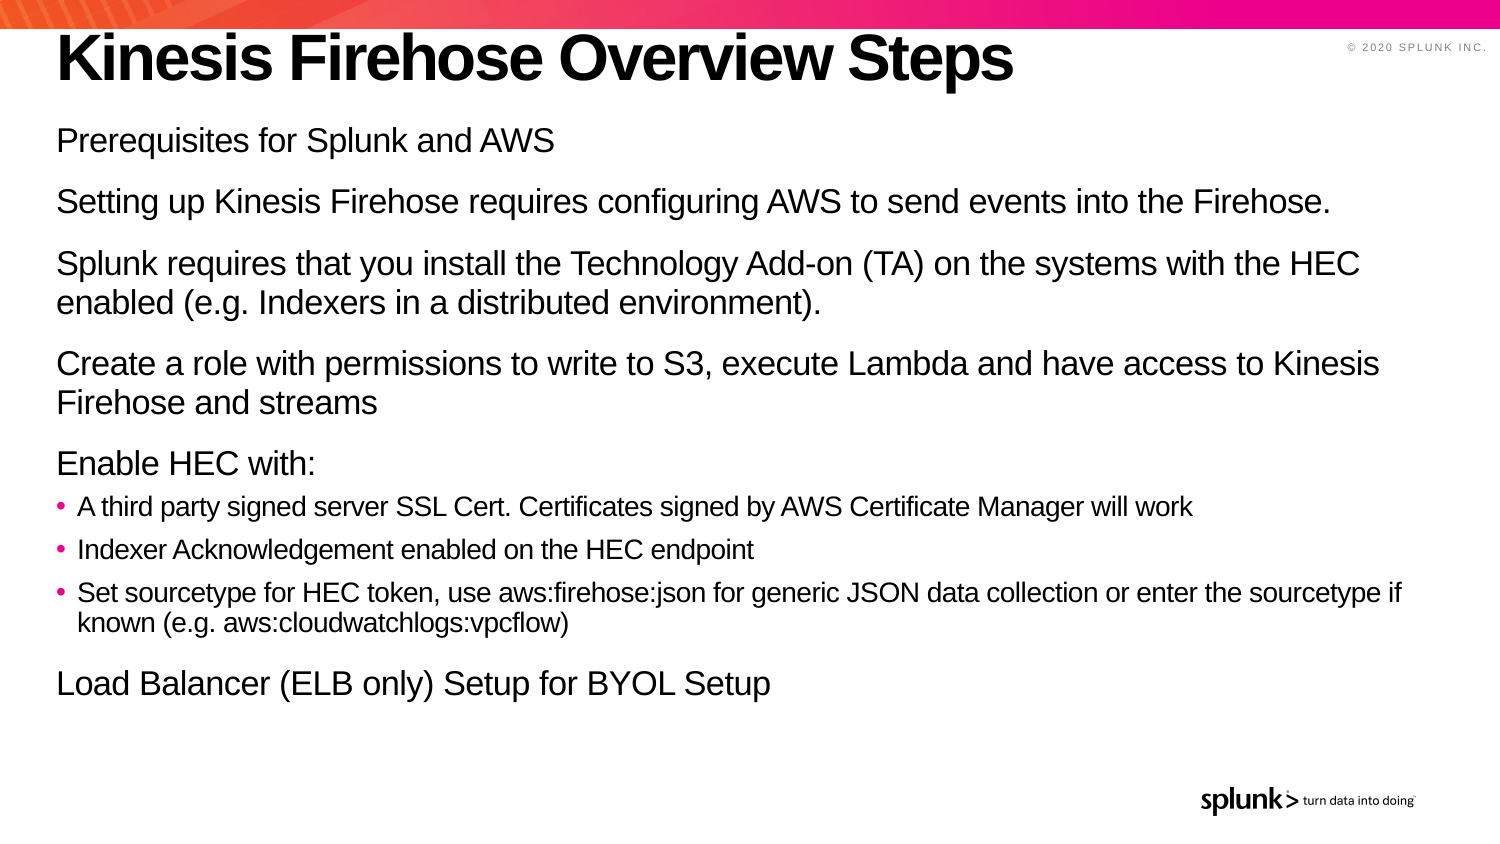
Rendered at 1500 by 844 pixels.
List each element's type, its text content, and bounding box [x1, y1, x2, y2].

picture [1201, 787, 1416, 816]
list Prerequisites for Splunk and AWS Setting up Kinesis Firehose requires configuring AWS to send events into the Firehose. Splunk requires that you install the Technology Add-on (TA) on the systems with the HEC enabled (e.g. Indexers in a distributed environment). Create a role with permissions to write to S3, execute Lambda and have access to Kinesis Firehose and streams Enable HEC with: A third party signed server SSL Cert. Certificates signed by AWS Certificate Manager will work Indexer Acknowledgement enabled on the HEC endpoint Set sourcetype for HEC token, use aws:firehose:json for generic JSON data collection or enter the sourcetype if known (e.g. aws:cloudwatchlogs:vpcflow) Load Balancer (ELB only) Setup for BYOL Setup [56, 121, 1444, 691]
title Kinesis Firehose Overview Steps [56, 38, 1444, 93]
picture [0, 0, 1500, 29]
